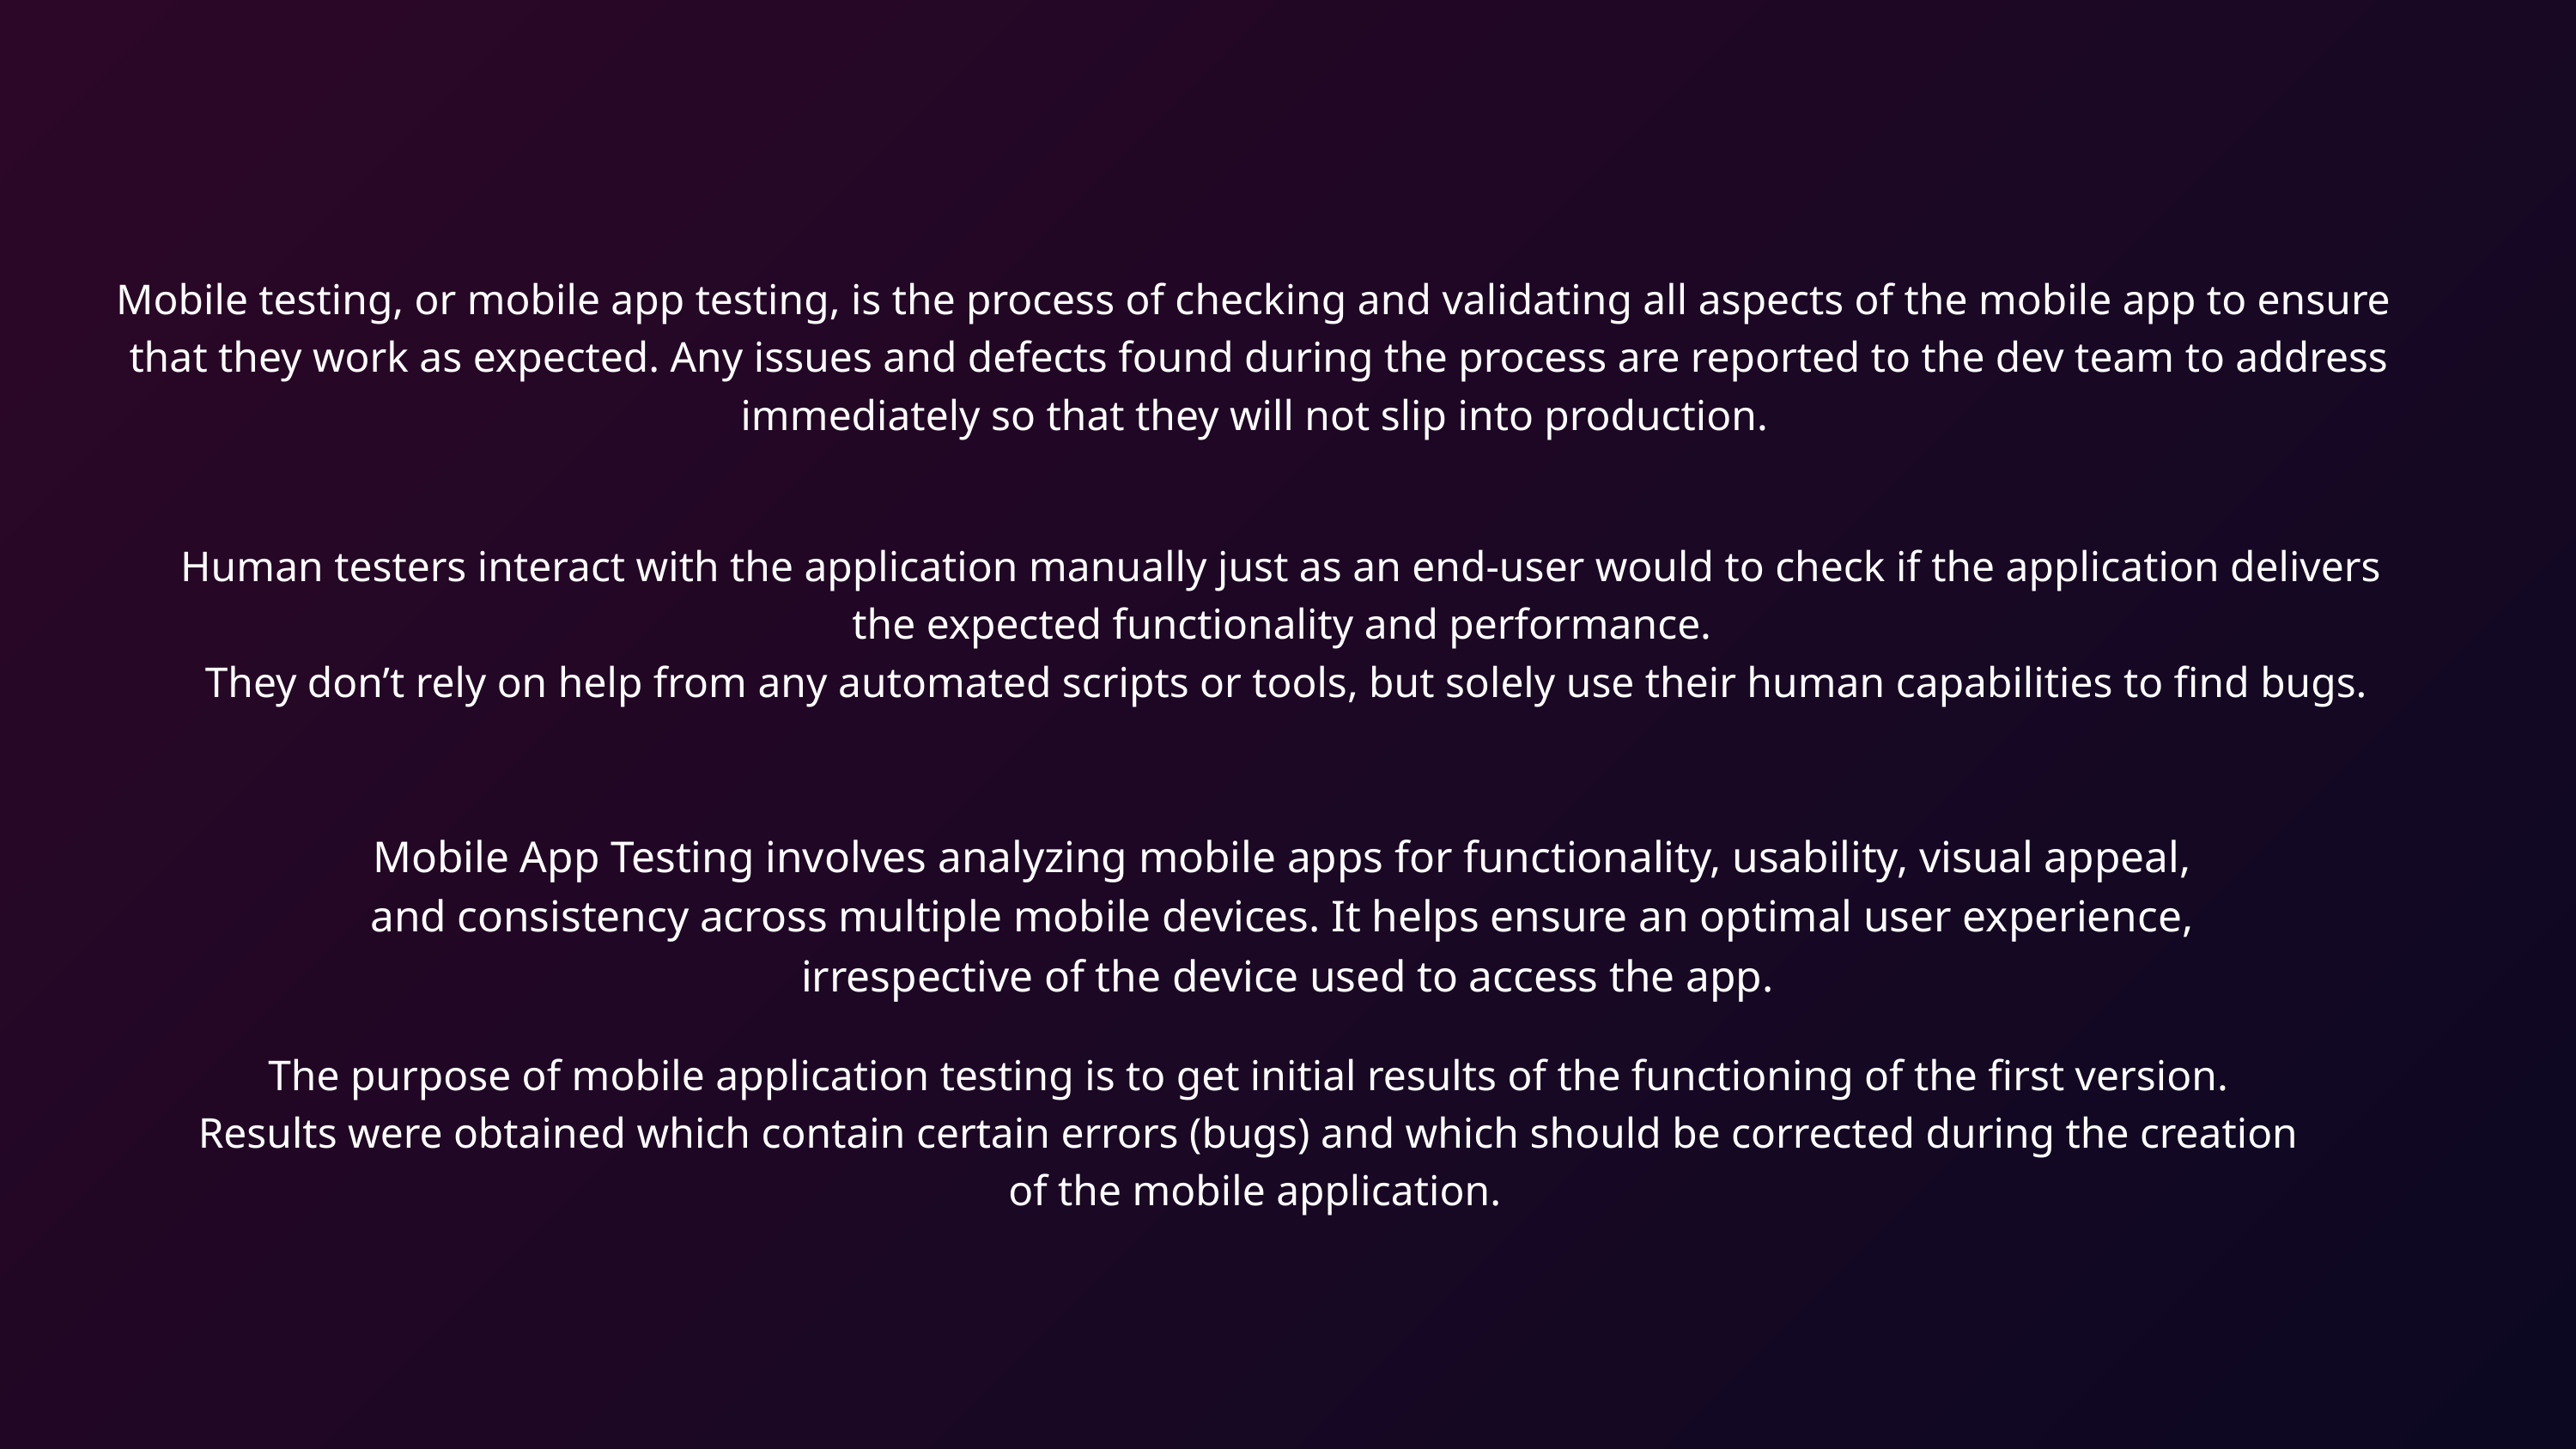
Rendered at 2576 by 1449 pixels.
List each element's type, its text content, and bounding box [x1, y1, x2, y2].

text_box The purpose of mobile application testing is to get initial results of the functioning of the first version. Results were obtained which contain certain errors (bugs) and which should be corrected during the creation of the mobile application. [173, 1040, 2337, 1214]
text_box Human testers interact with the application manually just as an end-user would to check if the application delivers the expected functionality and performance. They don’t rely on help from any automated scripts or tools, but solely use their human capabilities to find bugs. [151, 532, 2425, 706]
text_box Mobile App Testing involves analyzing mobile apps for functionality, usability, visual appeal, and consistency across multiple mobile devices. It helps ensure an optimal user experience, irrespective of the device used to access the app. [343, 822, 2231, 1000]
text_box Mobile testing, or mobile app testing, is the process of checking and validating all aspects of the mobile app to ensure that they work as expected. Any issues and defects found during the process are reported to the dev team to address immediately so that they will not slip into production. [0, 265, 2511, 439]
